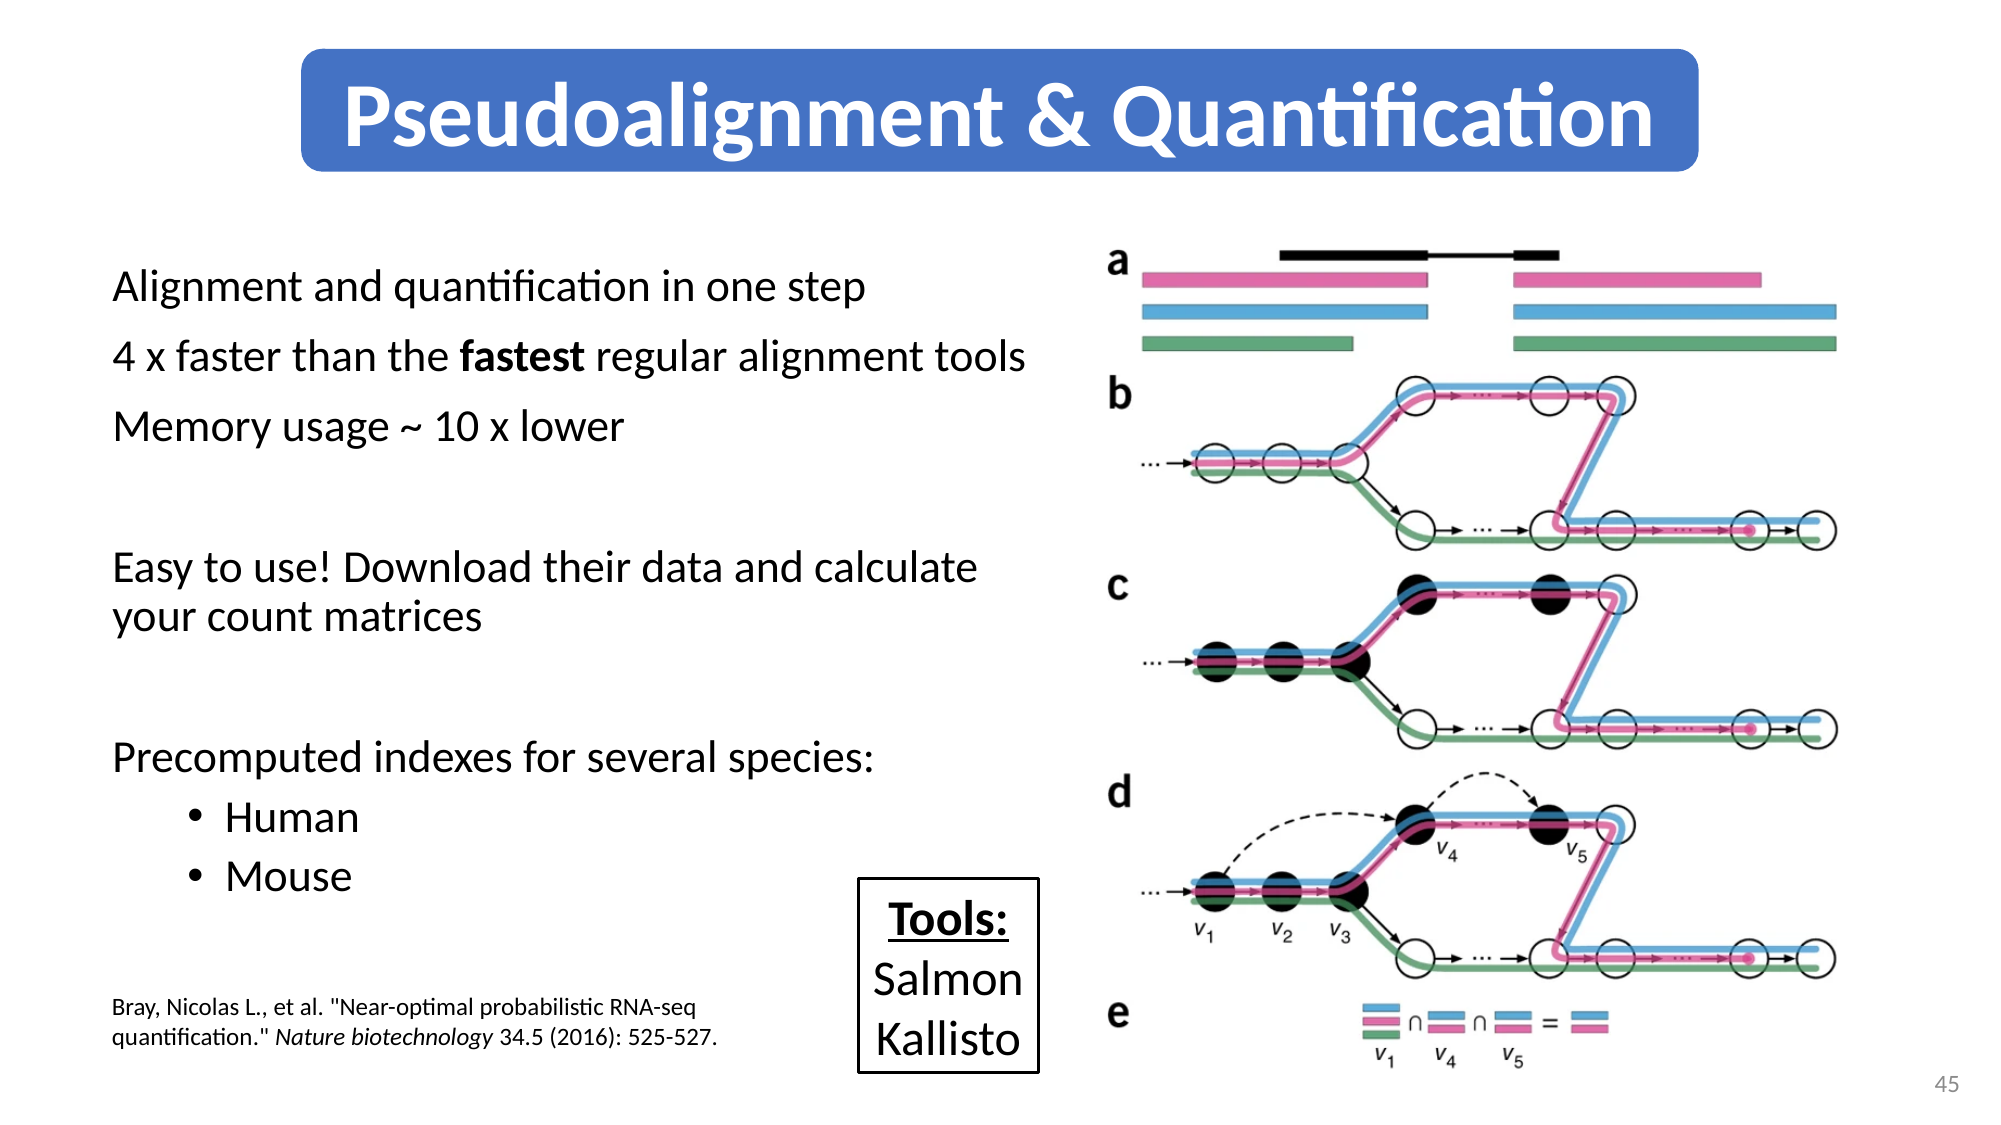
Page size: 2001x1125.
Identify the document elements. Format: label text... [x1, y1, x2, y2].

text_box Pseudoalignment & Quantification [301, 48, 1699, 172]
text_box Tools: Salmon Kallisto [858, 878, 1039, 1073]
list Alignment and quantification in one step 4 x faster than the fastest regular alignment tools Memory usage ~ 10 x lower Easy to use! Download their data and calculate your count matrices Precomputed indexes for several species: Human Mouse [97, 254, 1067, 953]
text_box Bray, Nicolas L., et al. "Near-optimal probabilistic RNA-seq quantification." Nature biotechnology 34.5 (2016): 525-527. [97, 983, 832, 1088]
picture [1107, 236, 1840, 1073]
slide_number 45 [1525, 1052, 1976, 1113]
